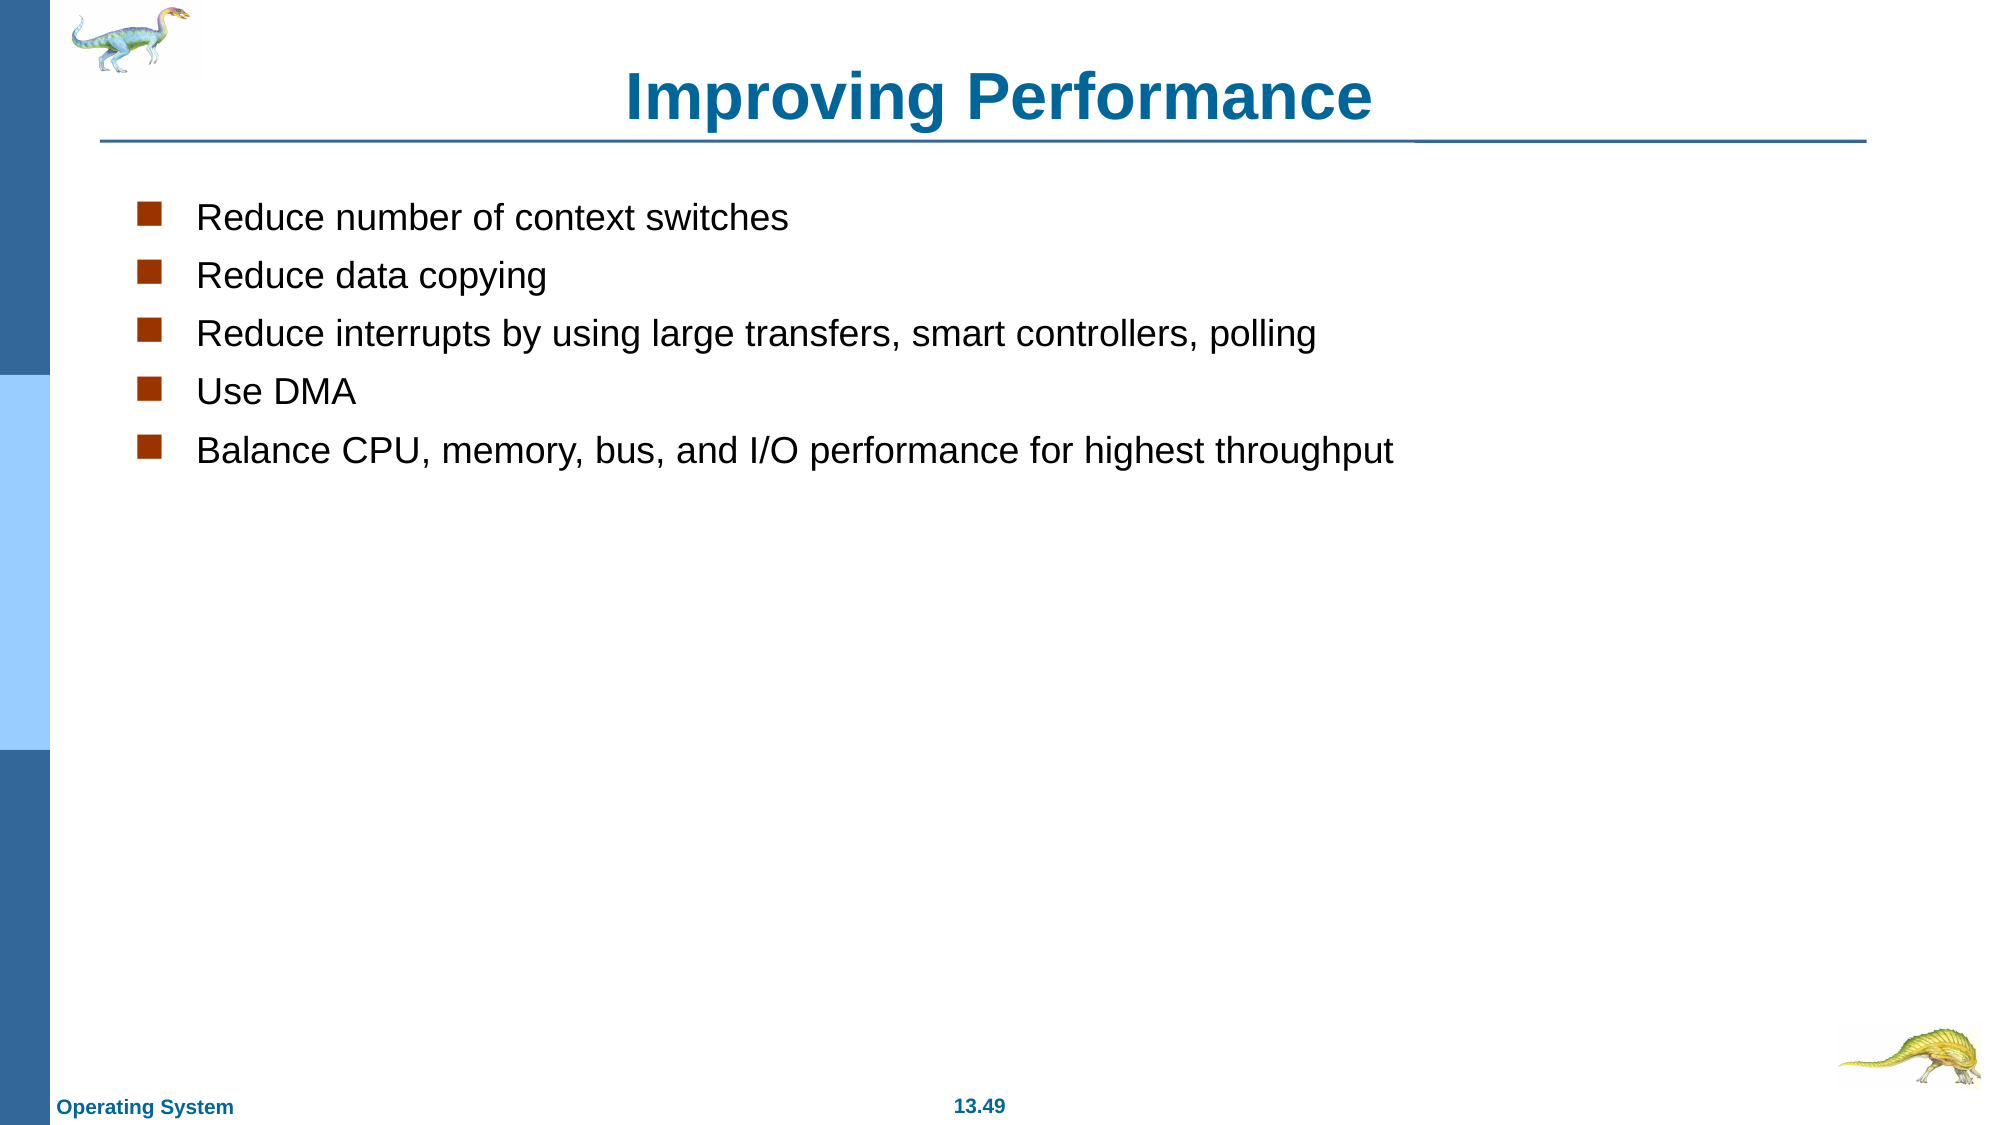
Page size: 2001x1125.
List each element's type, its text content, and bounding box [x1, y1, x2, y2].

title Improving Performance [99, 45, 1900, 141]
picture [1836, 1022, 1982, 1090]
picture [62, 0, 203, 80]
list Reduce number of context switches Reduce data copying Reduce interrupts by using large transfers, smart controllers, polling Use DMA Balance CPU, memory, bus, and I/O performance for highest throughput [125, 185, 1900, 1005]
